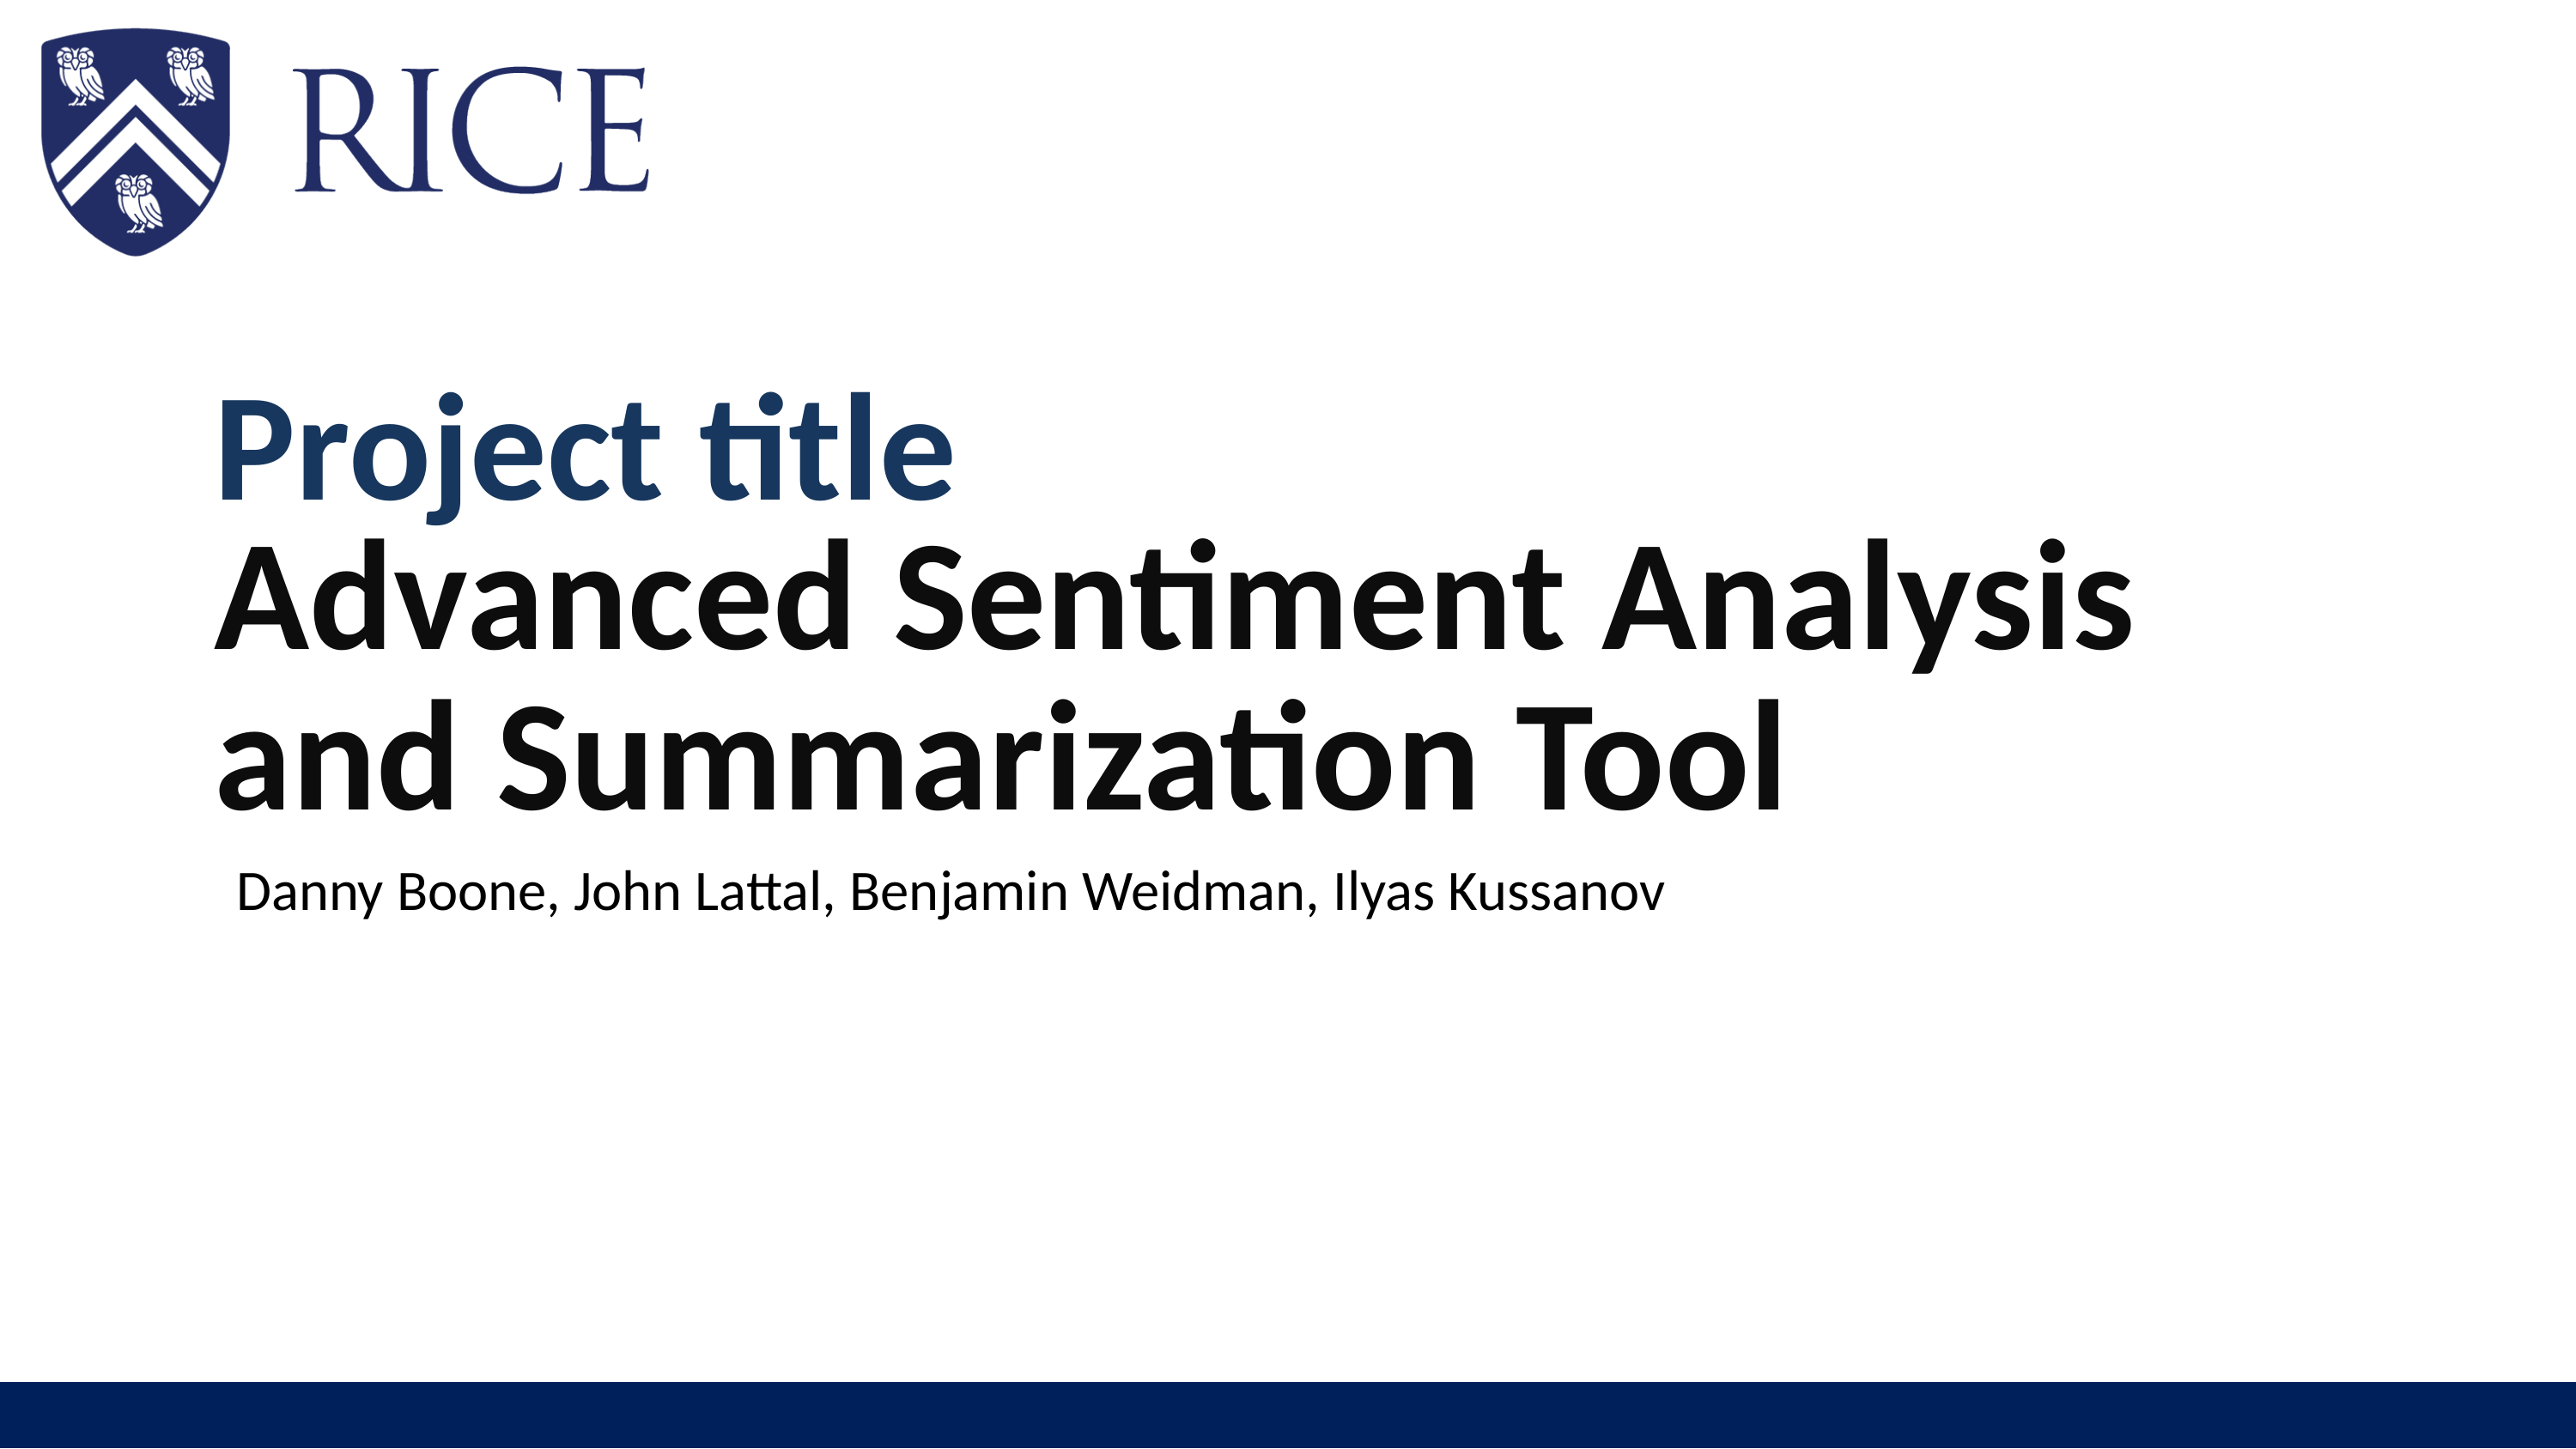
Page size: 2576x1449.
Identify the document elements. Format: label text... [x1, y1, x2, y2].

text_box [0, 1381, 2576, 1449]
picture [33, 21, 655, 264]
text_box Advanced Sentiment Analysis and Summarization Tool [214, 519, 2243, 842]
text_box Danny Boone, John Lattal, Benjamin Weidman, Ilyas Kussanov [223, 846, 1680, 928]
text_box Project title [214, 370, 1826, 531]
